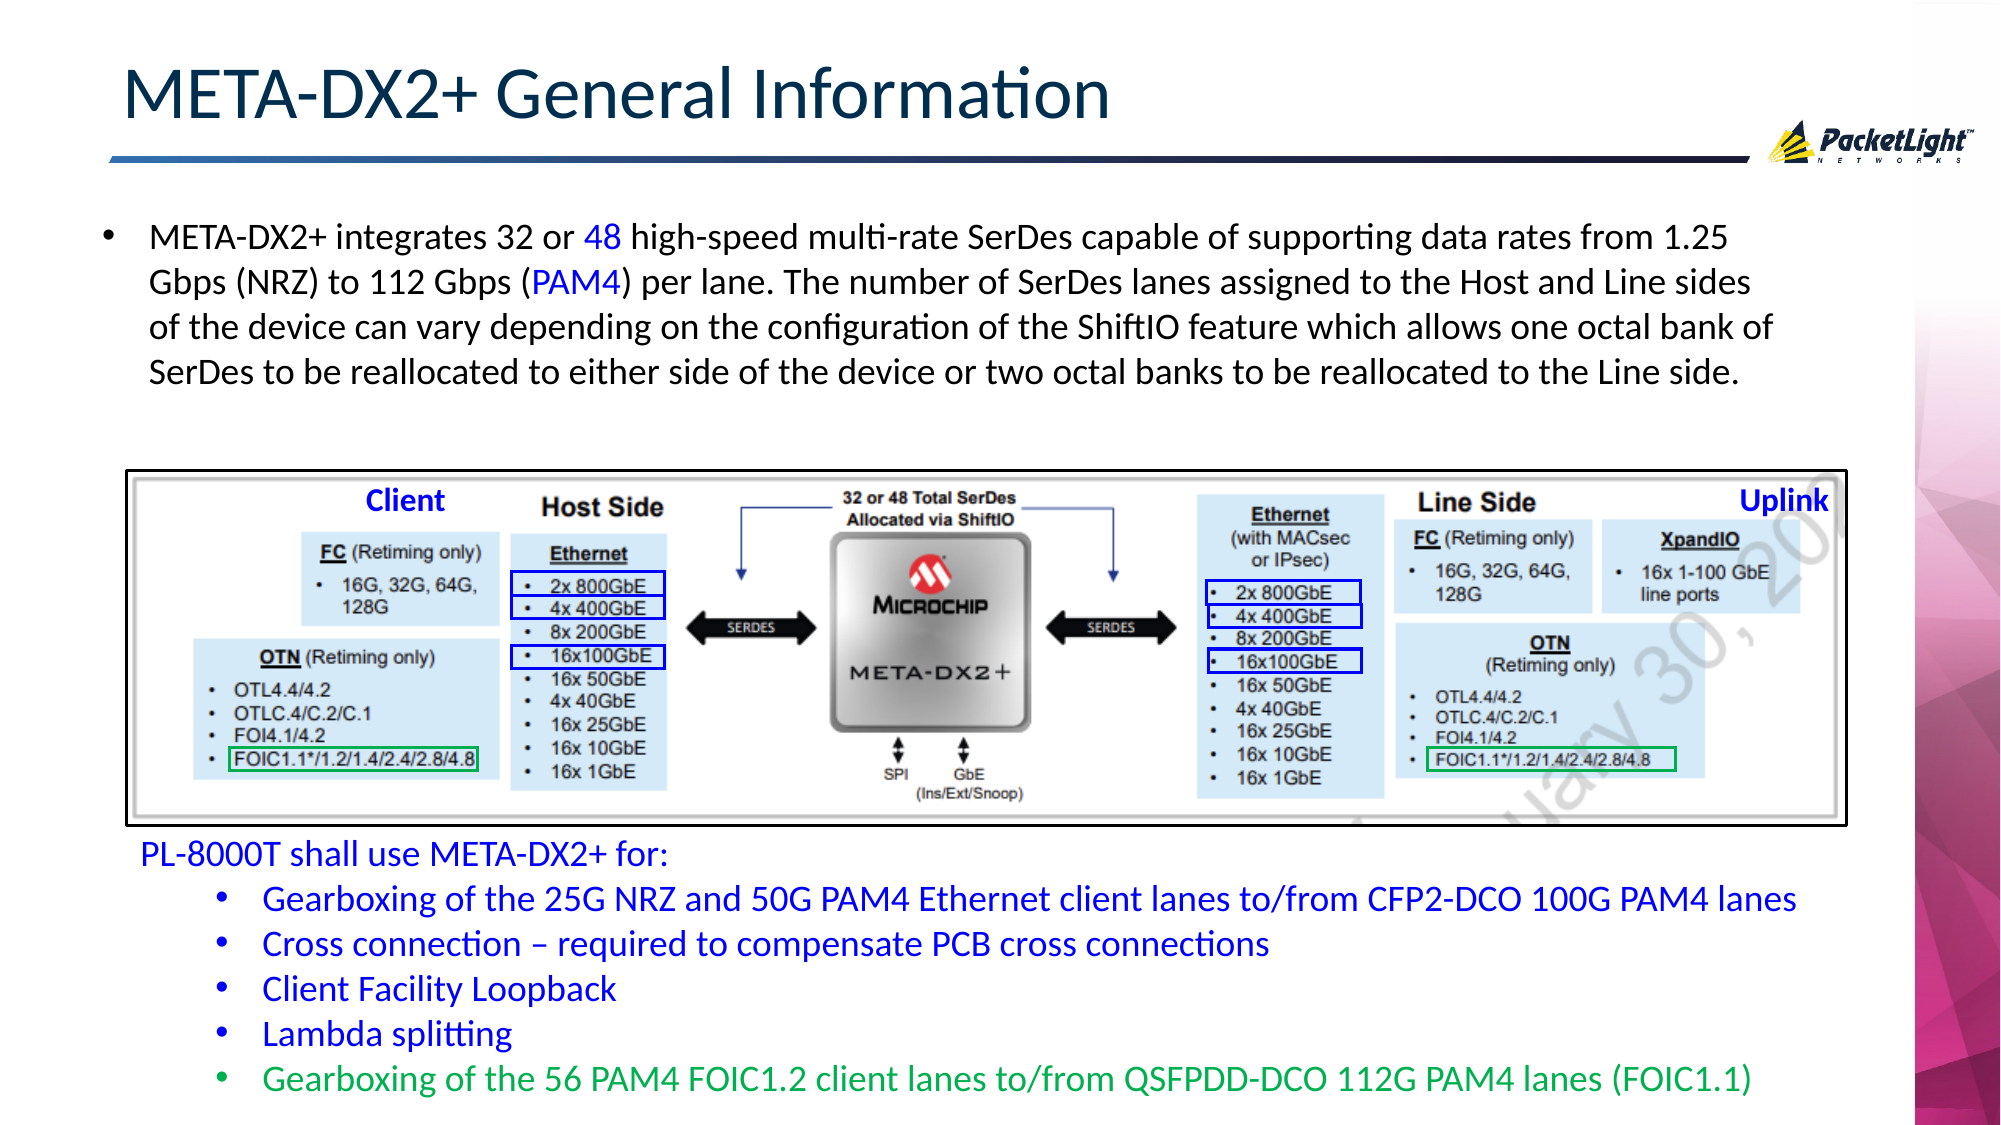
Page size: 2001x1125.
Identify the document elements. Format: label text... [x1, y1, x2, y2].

text_box META-DX2+ integrates 32 or 48 high-speed multi-rate SerDes capable of supporting data rates from 1.25 Gbps (NRZ) to 112 Gbps (PAM4) per lane. The number of SerDes lanes assigned to the Host and Line sides of the device can vary depending on the configuration of the ShiftIO feature which allows one octal bank of SerDes to be reallocated to either side of the device or two octal banks to be reallocated to the Line side. [87, 204, 1792, 400]
text_box PL-8000T shall use META-DX2+ for: Gearboxing of the 25G NRZ and 50G PAM4 Ethernet client lanes to/from CFP2-DCO 100G PAM4 lanes Cross connection – required to compensate PCB cross connections Client Facility Loopback Lambda splitting Gearboxing of the 56 PAM4 FOIC1.2 client lanes to/from QSFPDD-DCO 112G PAM4 lanes (FOIC1.1) [125, 821, 1905, 1125]
picture [127, 471, 1846, 824]
picture [1762, 0, 2001, 1125]
title META-DX2+ General Information [108, 14, 1750, 163]
